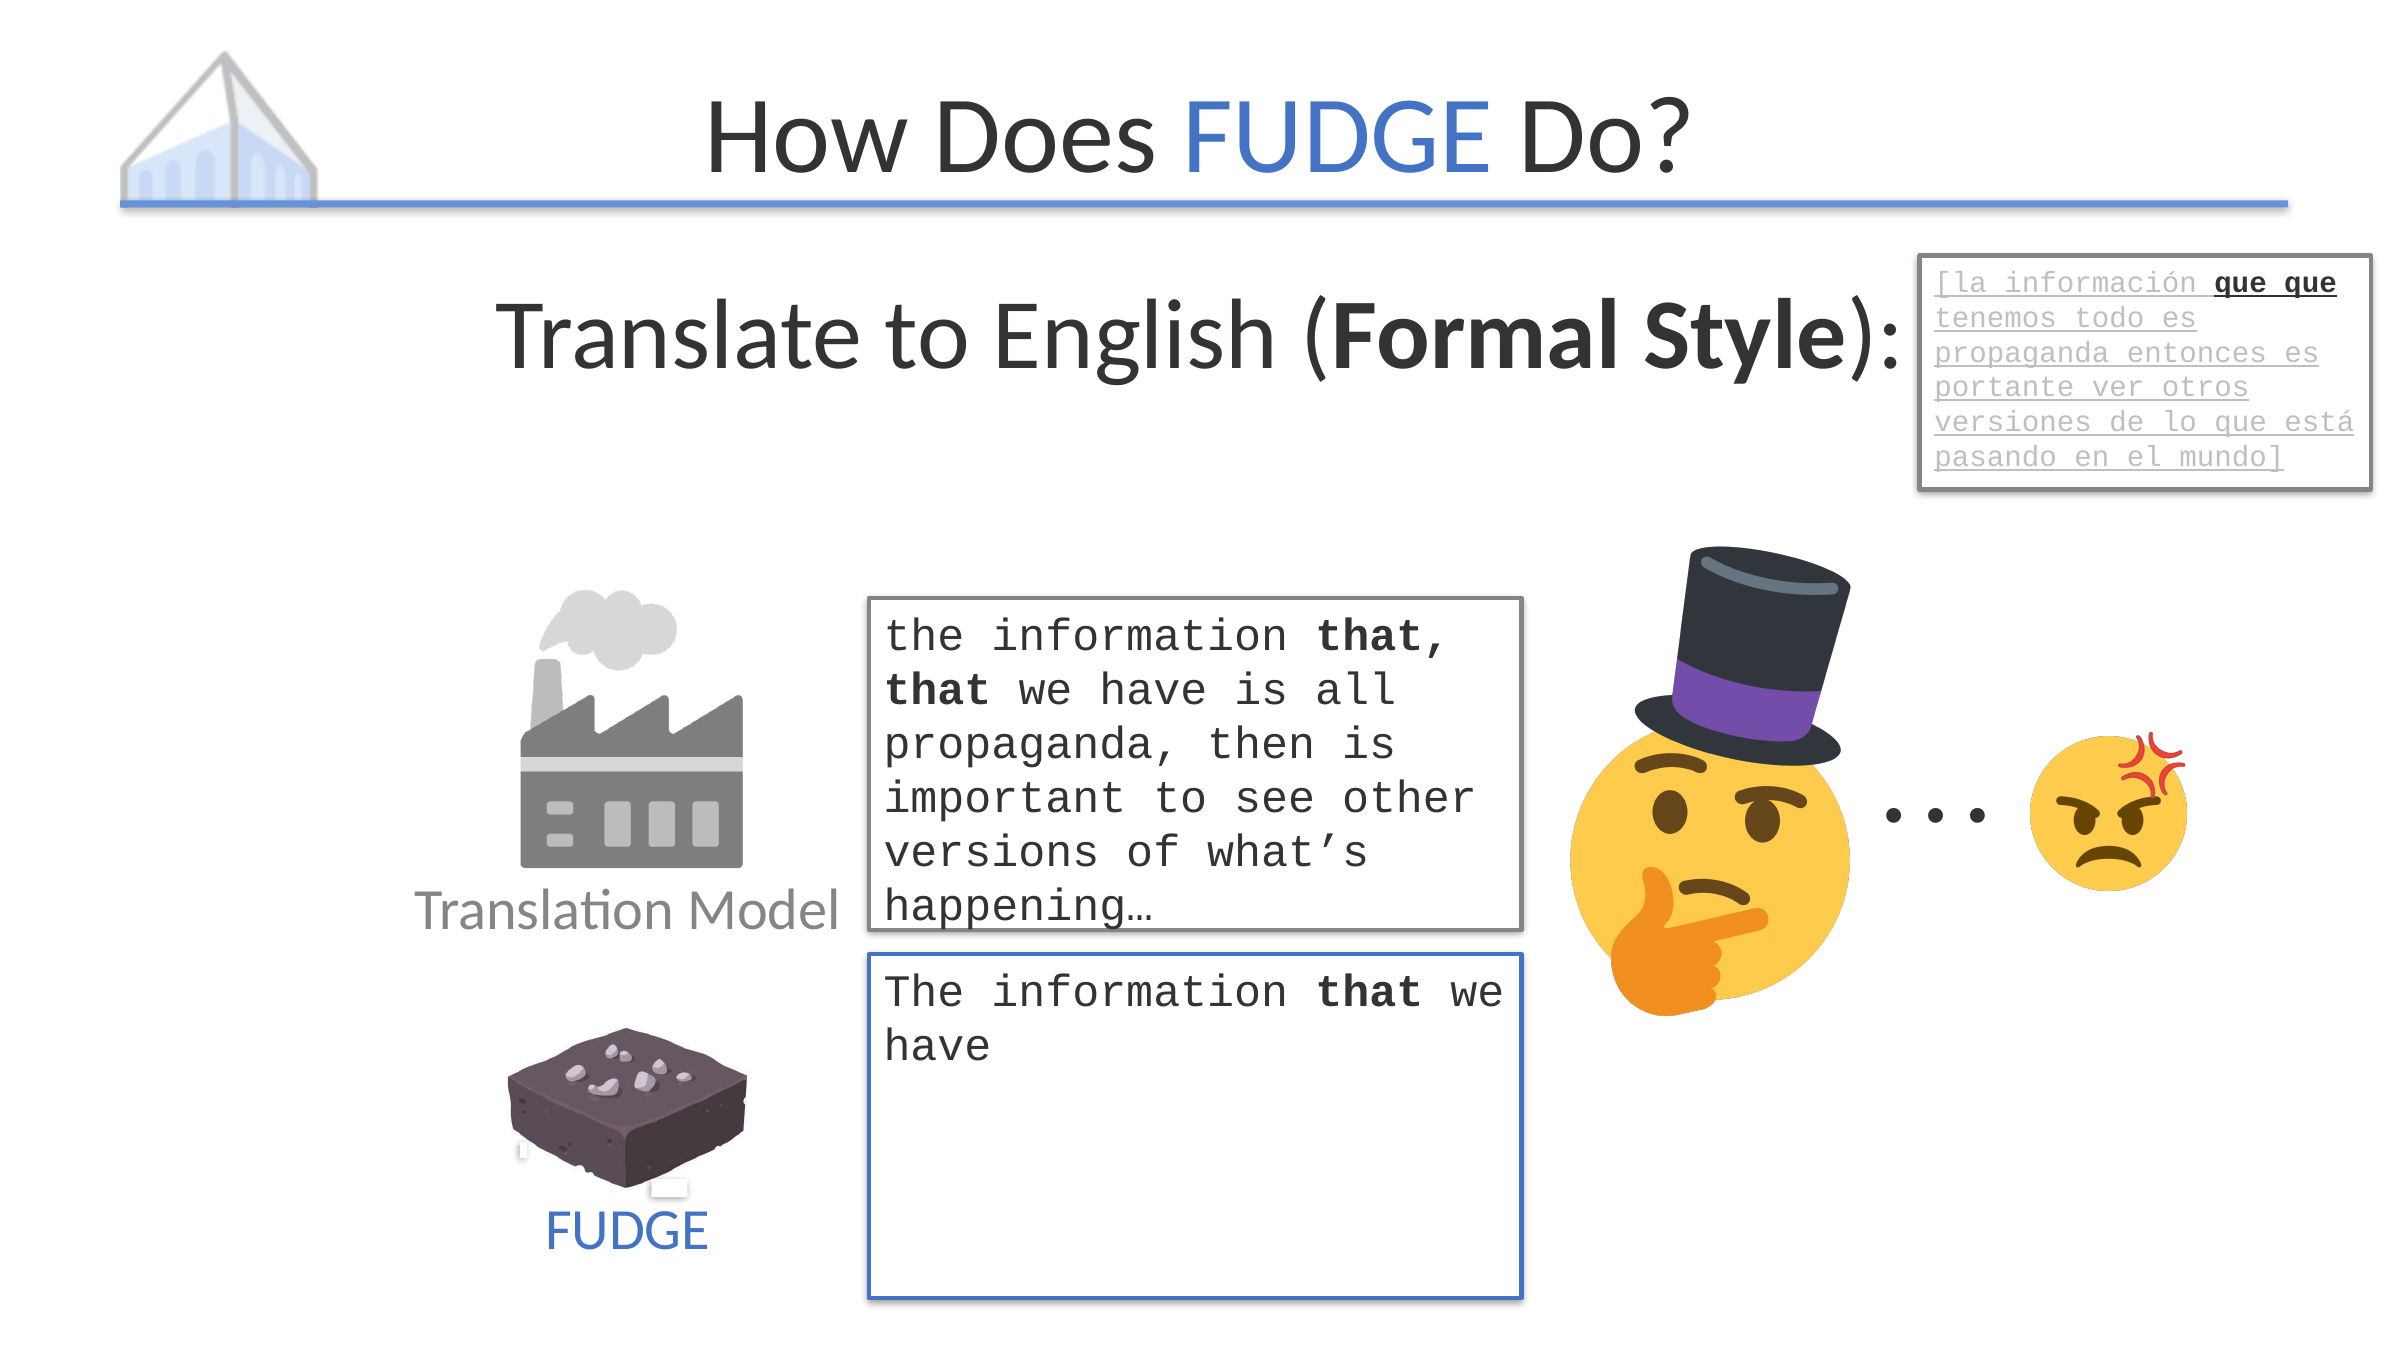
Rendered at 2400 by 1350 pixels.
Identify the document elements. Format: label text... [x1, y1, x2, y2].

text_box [468, 1016, 787, 1198]
text_box … [1862, 689, 2014, 855]
picture [480, 587, 763, 870]
text_box [la información que que tenemos todo es propaganda entonces es portante ver otros versiones de lo que está pasando en el mundo] [1917, 253, 2373, 492]
text_box The information that we have [867, 952, 1524, 1300]
picture [1562, 532, 1877, 1016]
title How Does FUDGE Do? [0, 28, 2400, 228]
picture [2135, 723, 2159, 734]
text_box Translate to English (Formal Style): [238, 261, 1912, 456]
text_box FUDGE [156, 1178, 1099, 1274]
list Translation Model [156, 858, 1099, 955]
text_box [2030, 734, 2188, 892]
picture [2188, 752, 2194, 765]
text_box the information that, that we have is all propaganda, then is important to see other versions of what’s happening… [867, 596, 1524, 932]
